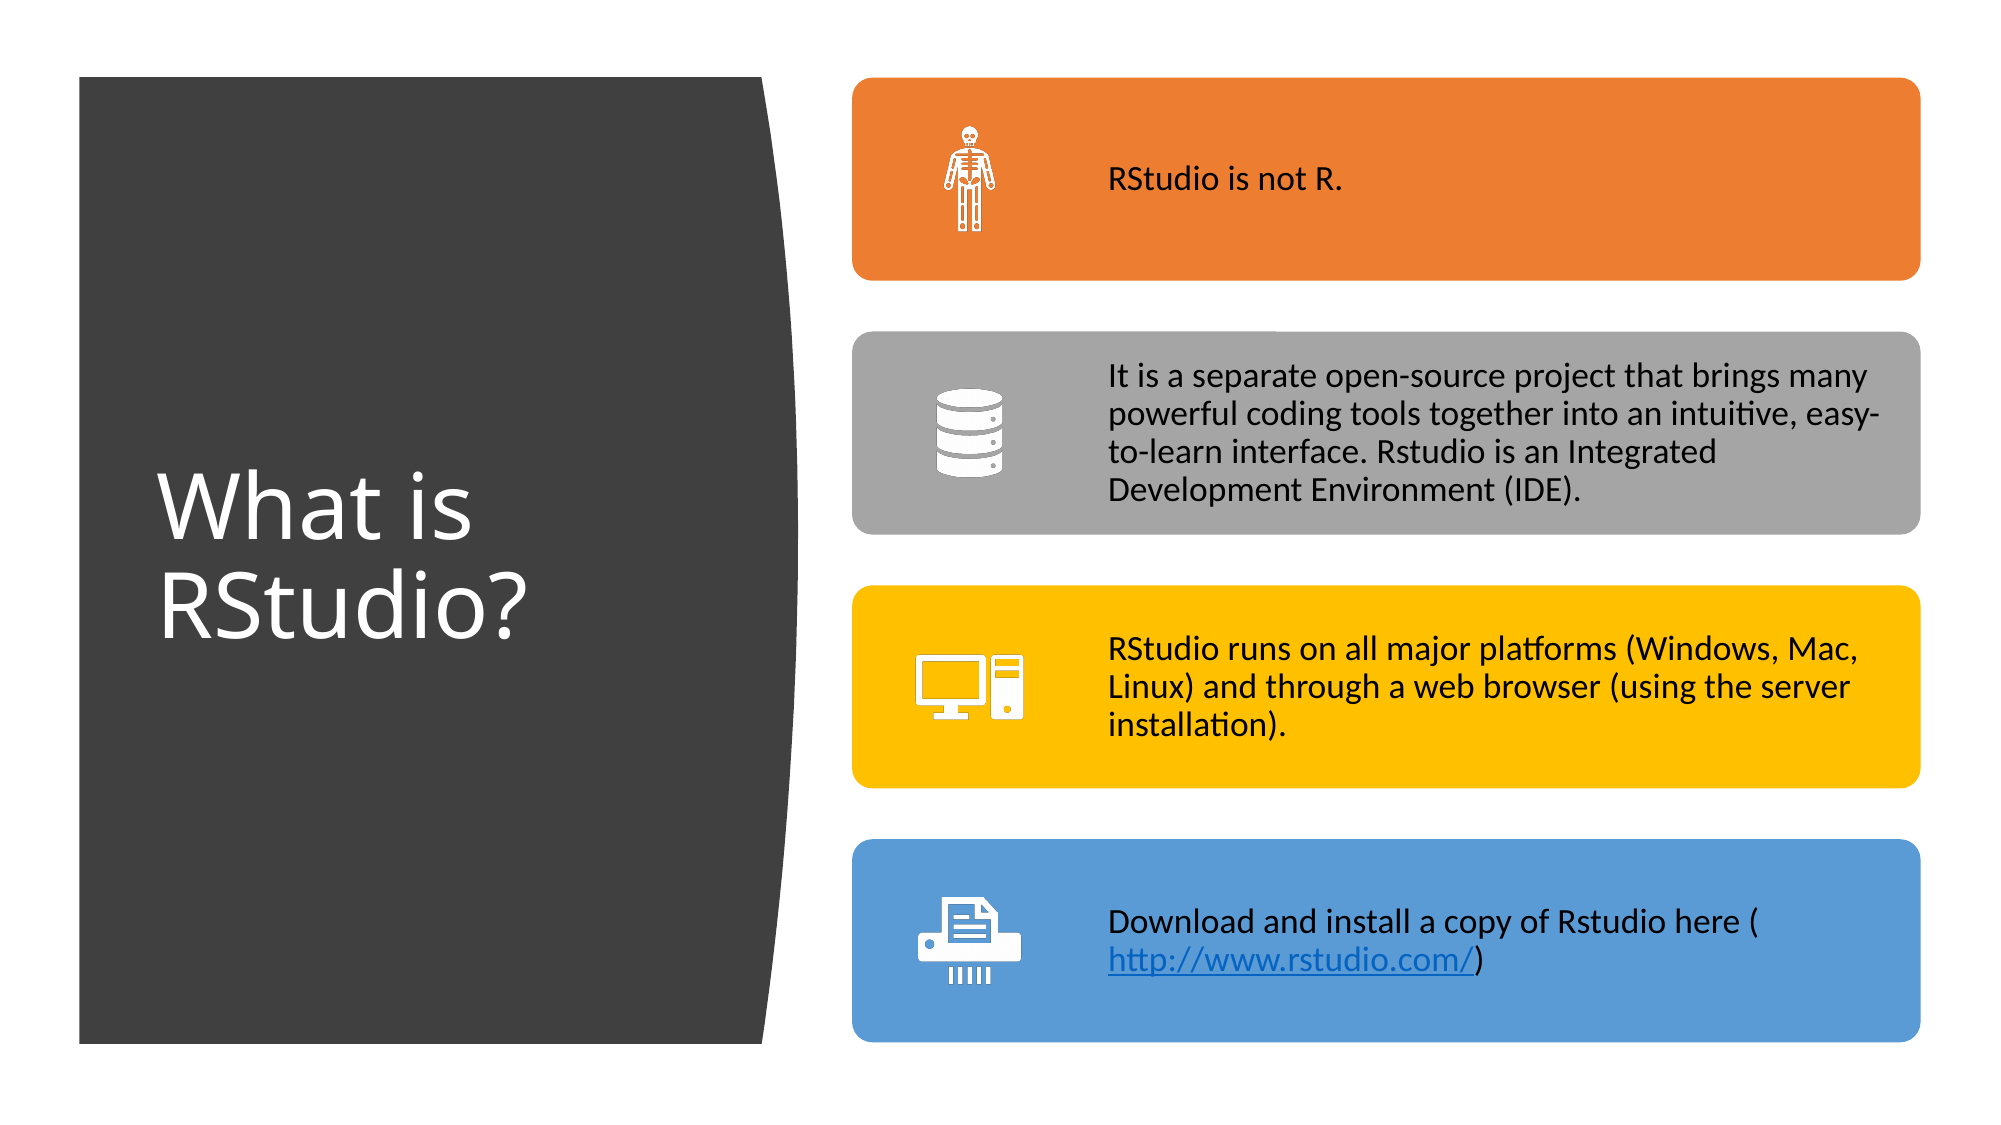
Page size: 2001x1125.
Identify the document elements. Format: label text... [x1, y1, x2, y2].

title What is RStudio? [141, 166, 702, 953]
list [852, 77, 1921, 1043]
text_box [78, 76, 800, 1045]
